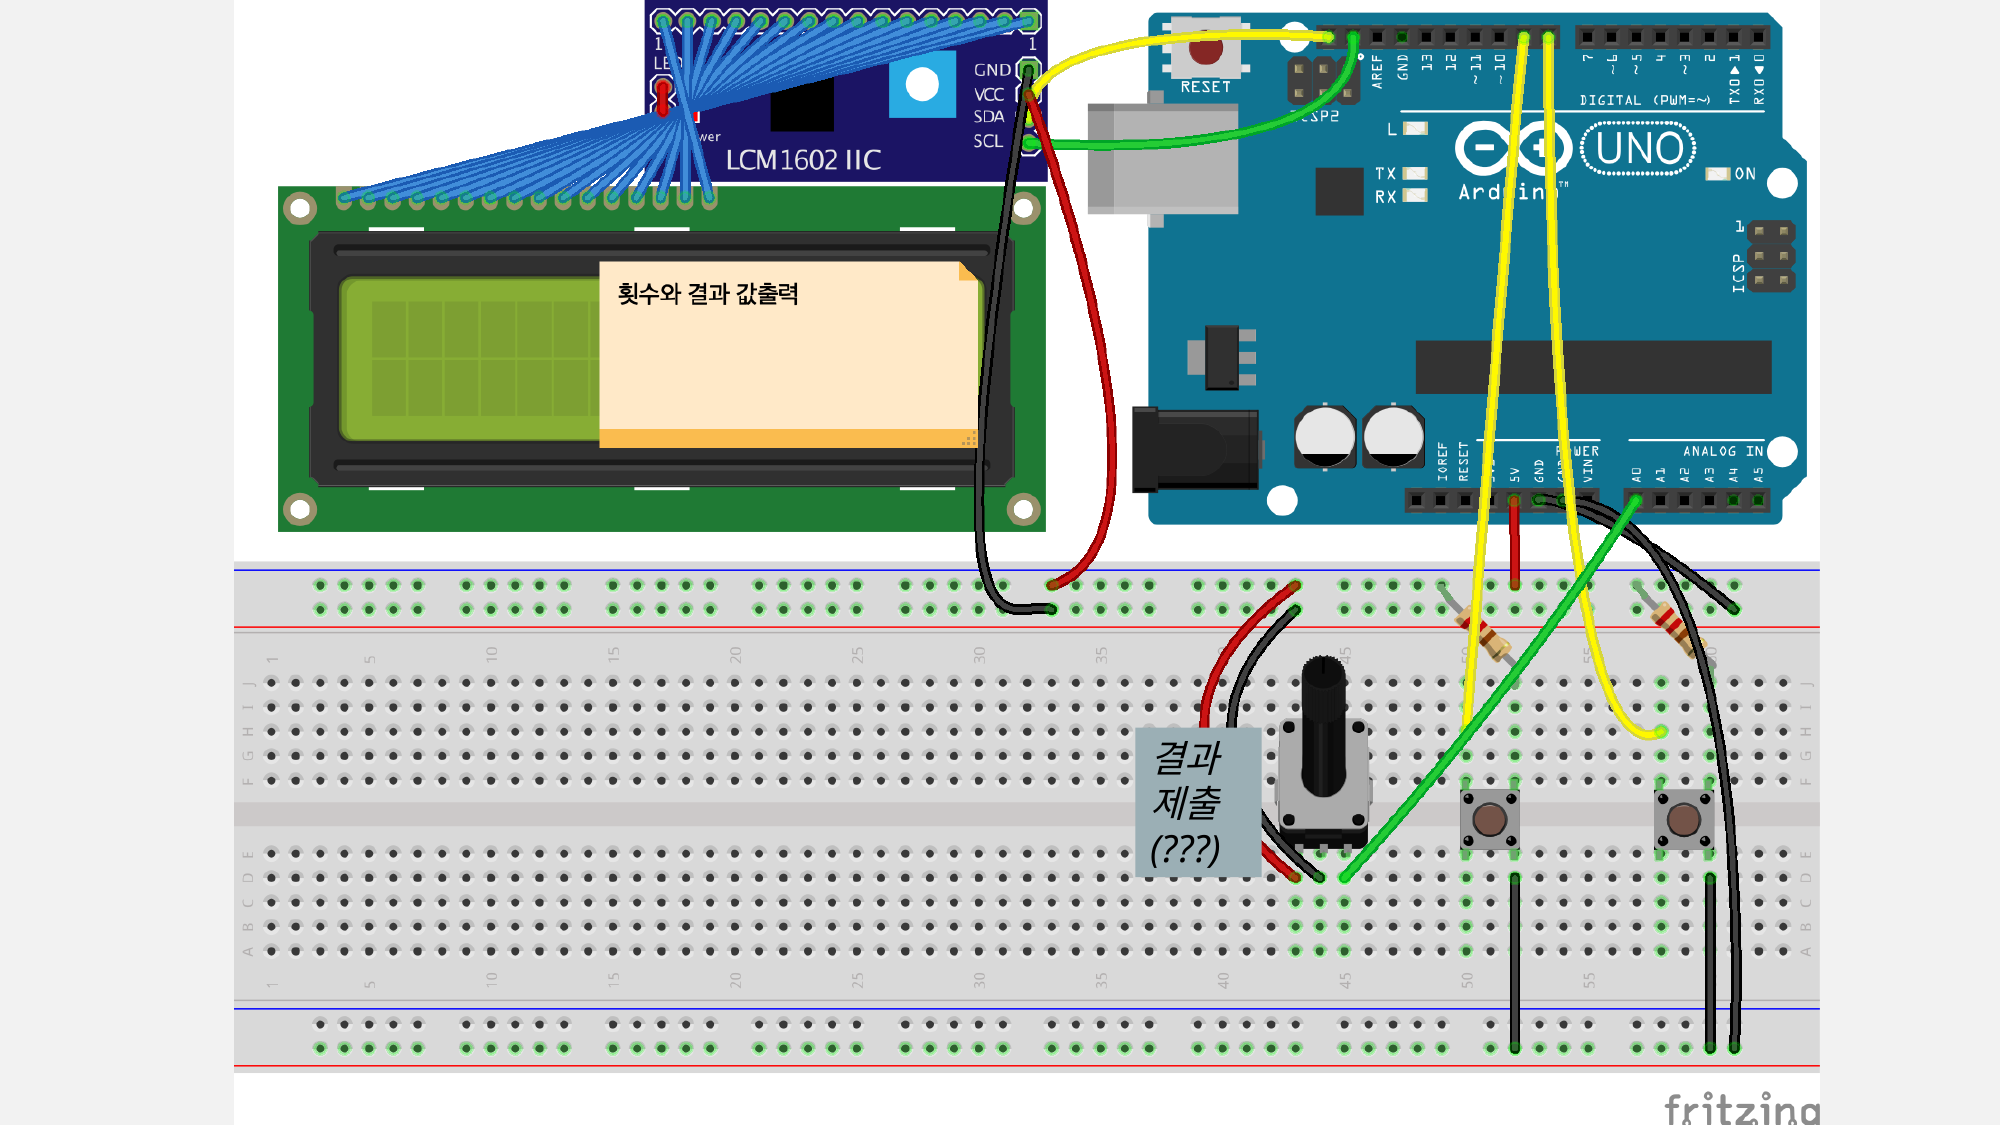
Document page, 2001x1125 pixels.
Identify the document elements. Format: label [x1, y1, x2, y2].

picture [234, 0, 1820, 1125]
